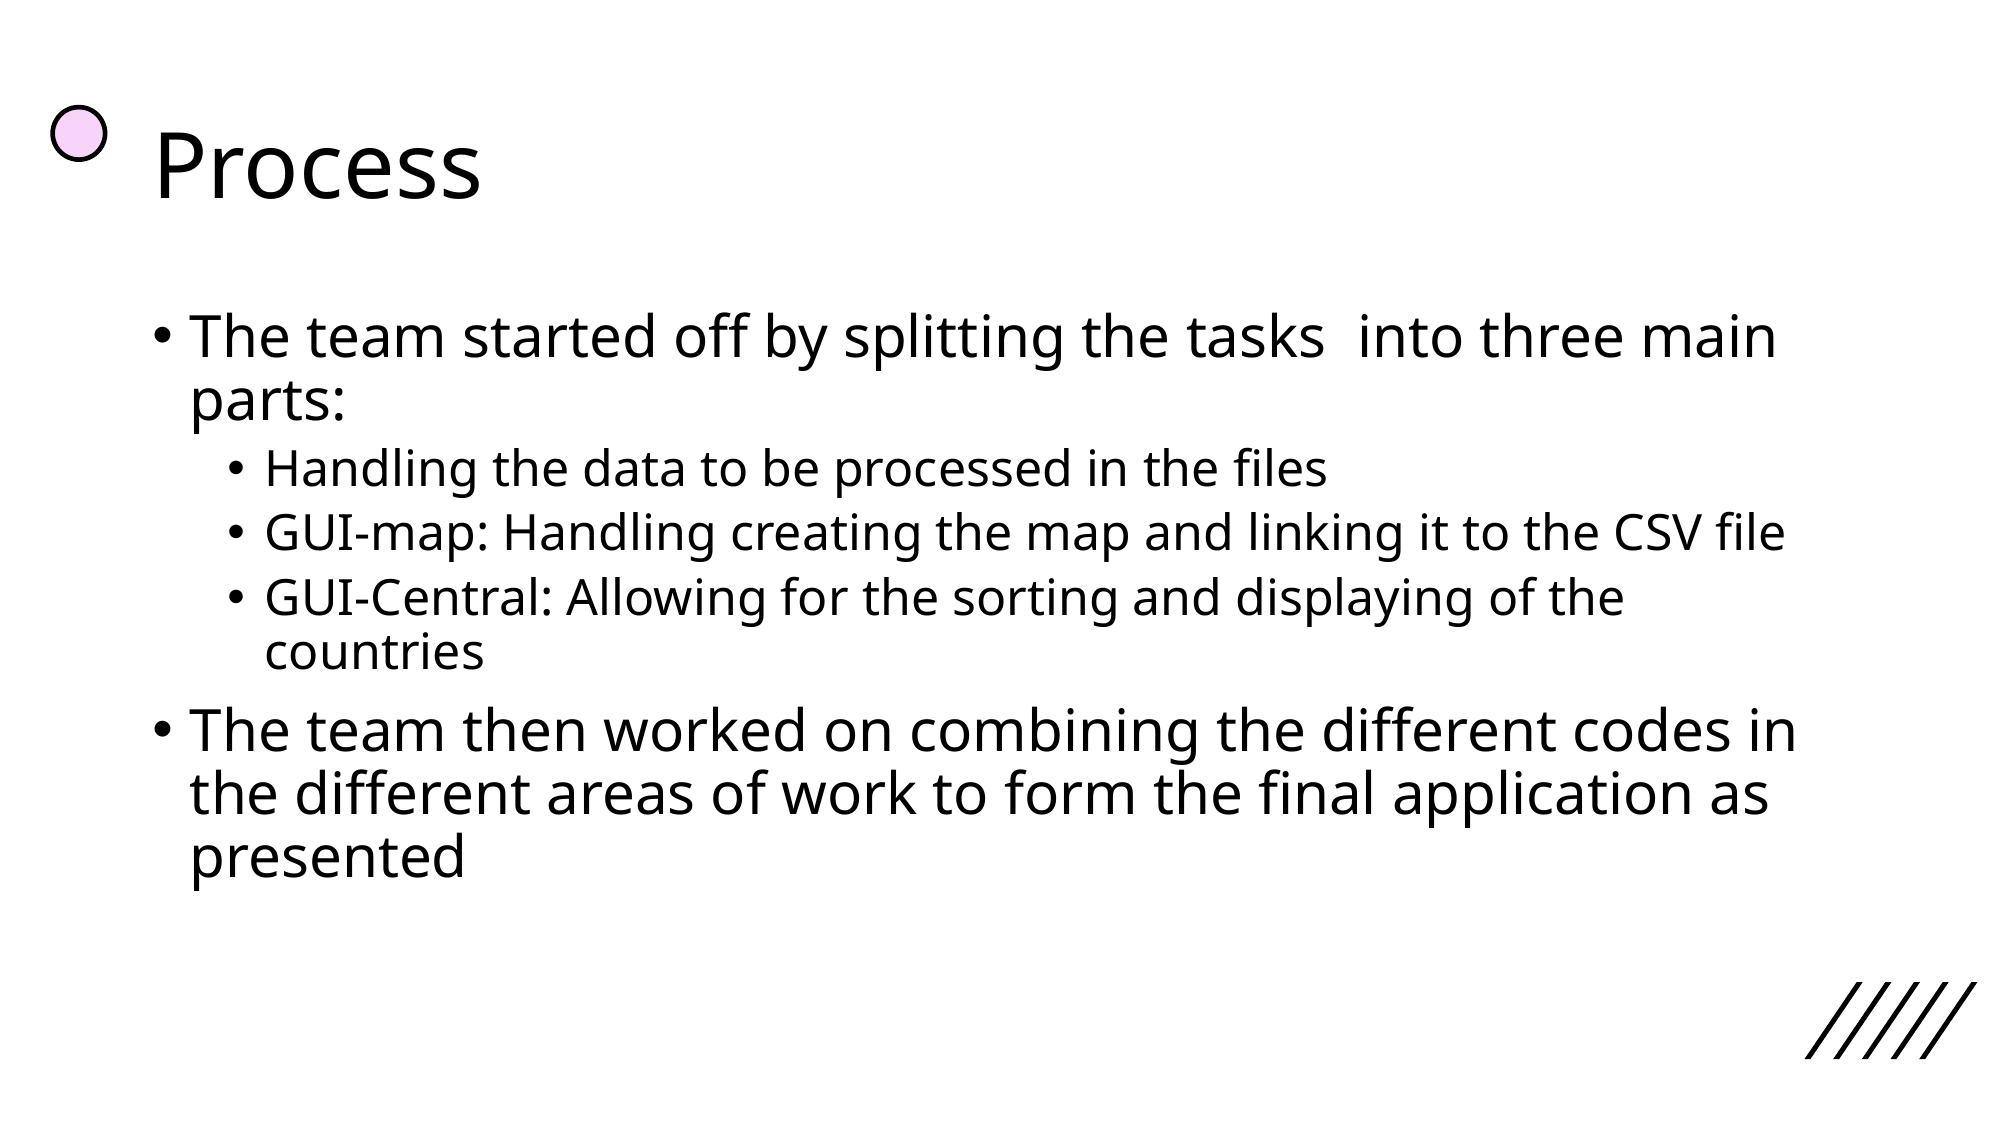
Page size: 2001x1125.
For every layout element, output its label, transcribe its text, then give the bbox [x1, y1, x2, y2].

title Process [137, 59, 1863, 278]
list The team started off by splitting the tasks into three main parts: Handling the data to be processed in the files GUI-map: Handling creating the map and linking it to the CSV file GUI-Central: Allowing for the sorting and displaying of the countries The team then worked on combining the different codes in the different areas of work to form the final application as presented [137, 299, 1863, 1014]
